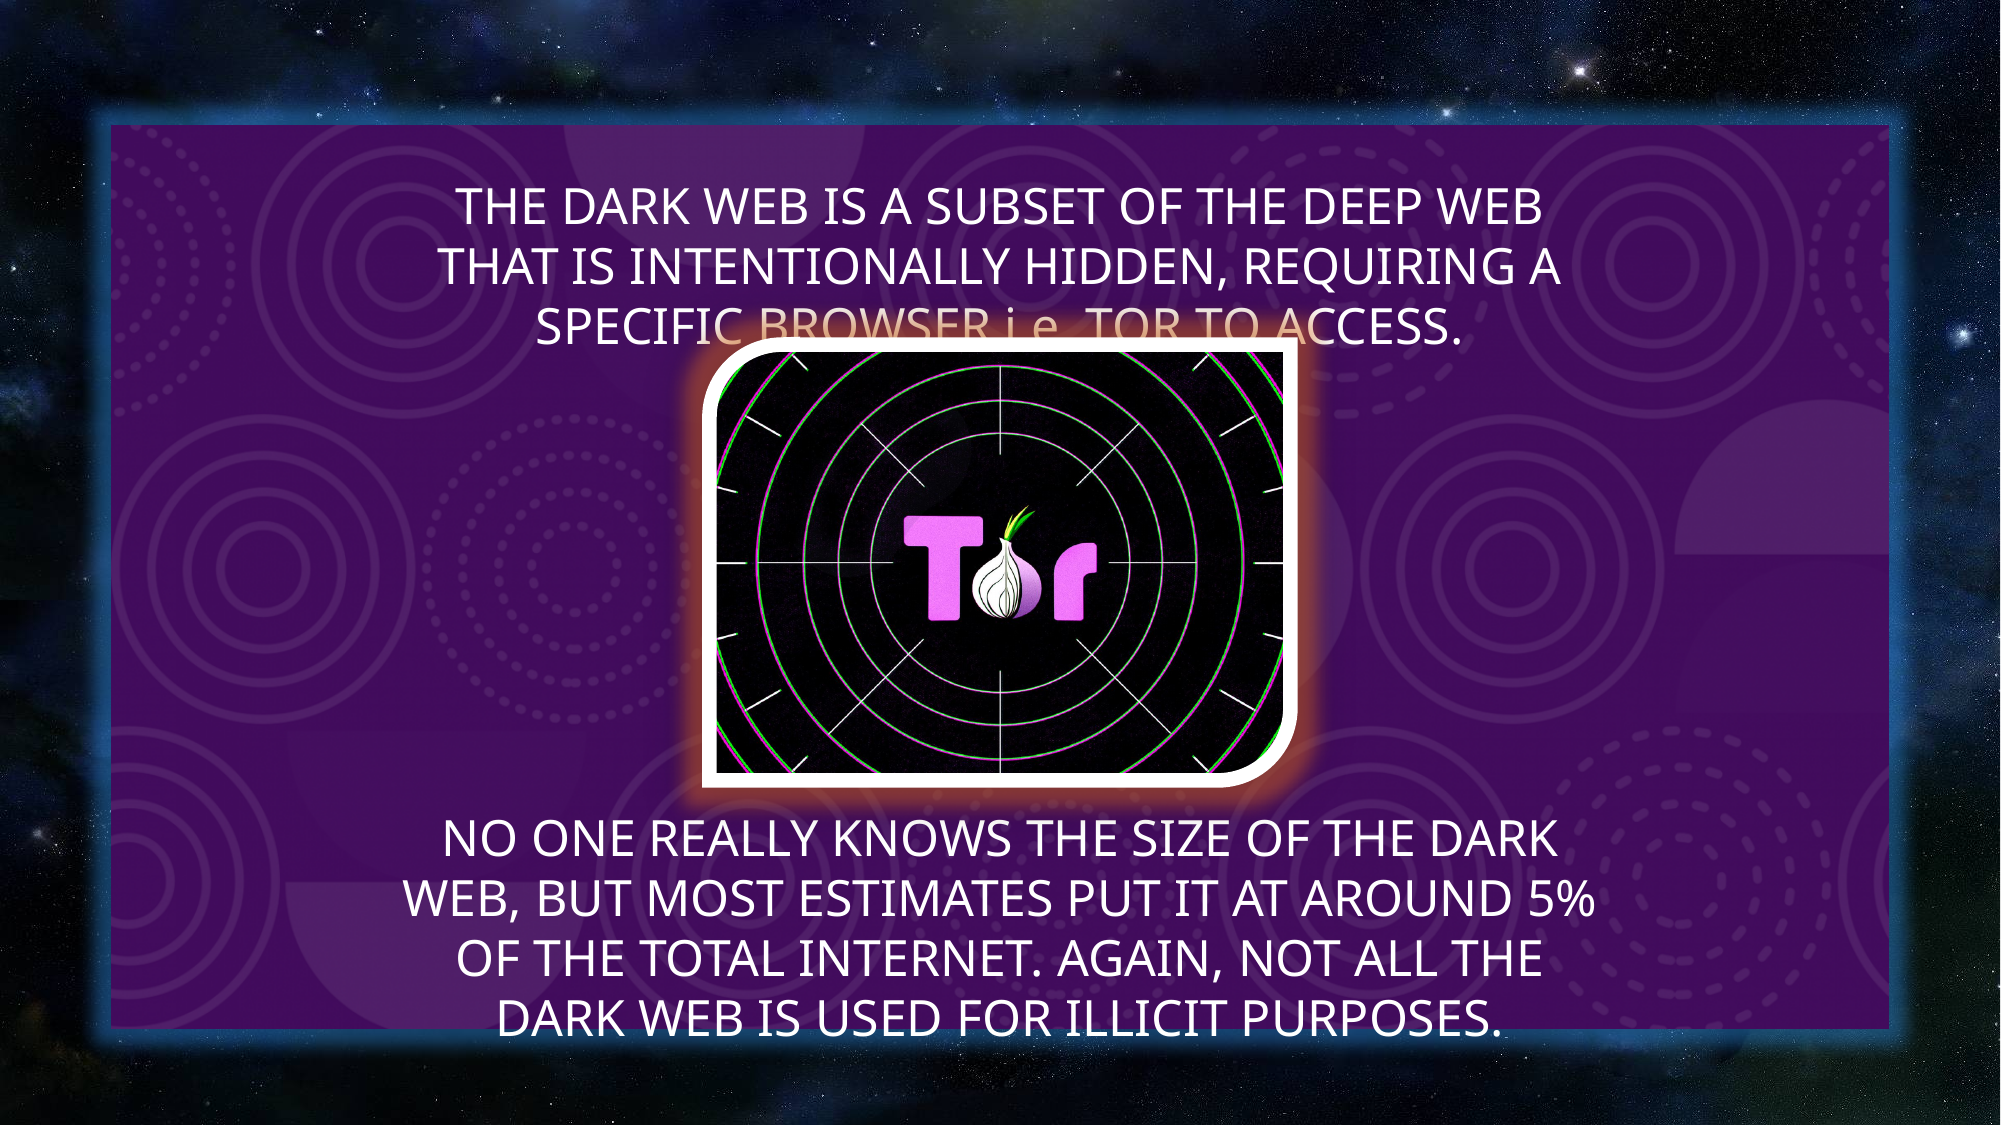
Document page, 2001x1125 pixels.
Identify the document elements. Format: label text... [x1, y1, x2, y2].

text_box NO ONE REALLY KNOWS THE SIZE OF THE DARK WEB, BUT MOST ESTIMATES PUT IT AT AROUND 5% OF THE TOTAL INTERNET. AGAIN, NOT ALL THE DARK WEB IS USED FOR ILLICIT PURPOSES. [376, 1030, 1624, 1054]
picture [0, 0, 2001, 1125]
